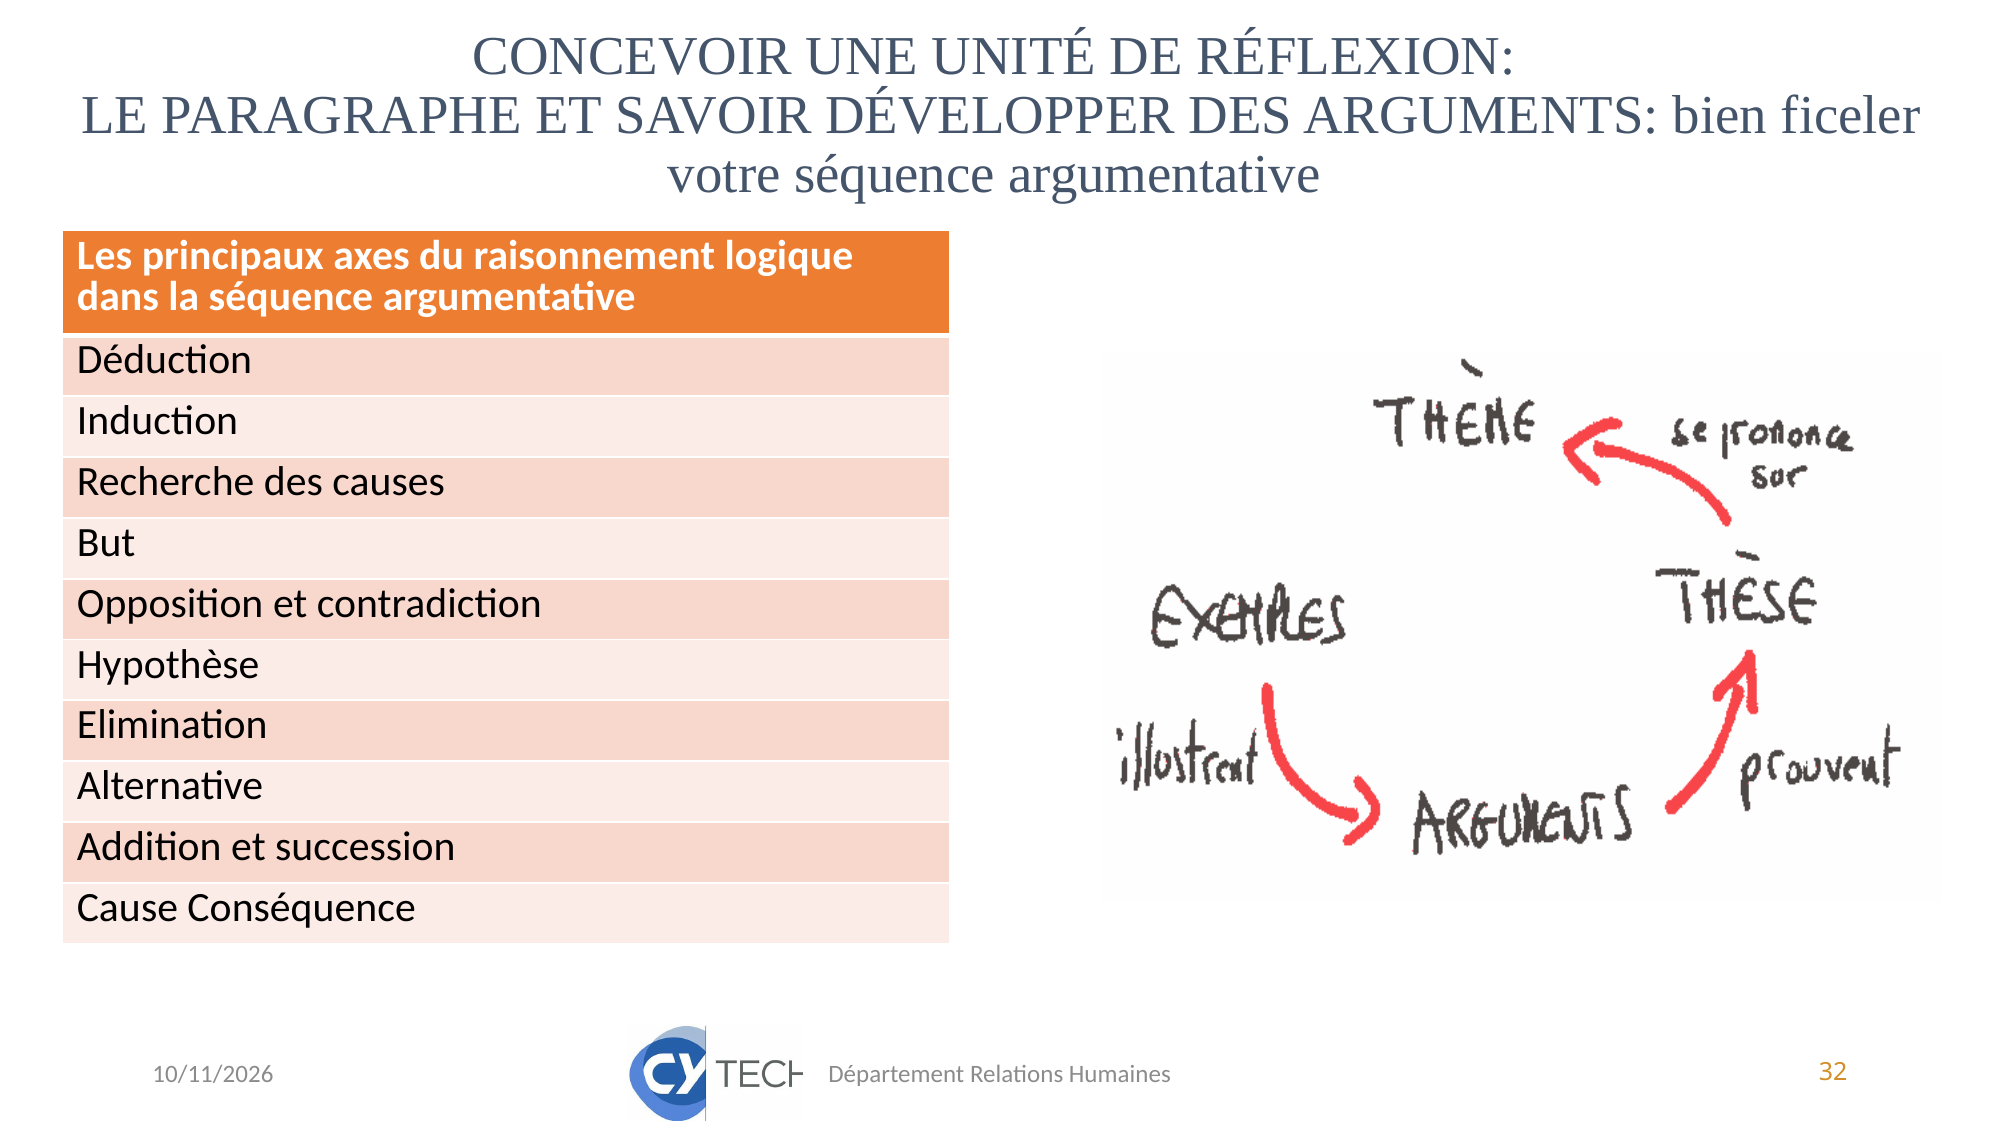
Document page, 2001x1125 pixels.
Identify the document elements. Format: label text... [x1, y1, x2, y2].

table_cell Addition et succession [63, 823, 949, 882]
table_cell Opposition et contradiction [63, 580, 949, 639]
table_header Les principaux axes du raisonnement logique dans la séquence argumentative [63, 231, 949, 333]
table_cell Cause Conséquence [63, 884, 949, 943]
slide_number 32 [1412, 1042, 1863, 1103]
footer Département Relations Humaines [803, 1042, 1338, 1103]
picture [1102, 353, 1942, 902]
table_cell But [63, 519, 949, 578]
table_cell Hypothèse [63, 640, 949, 699]
table_cell Induction [63, 397, 949, 456]
title CONCEVOIR UNE UNITÉ DE RÉFLEXION: LE PARAGRAPHE ET SAVOIR DÉVELOPPER DES ARGUMENTS: bien ficeler votre séquence argumentative [0, 19, 1990, 213]
table_cell Déduction [63, 338, 949, 395]
table_cell Alternative [63, 762, 949, 821]
picture [626, 1024, 803, 1121]
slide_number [137, 1042, 588, 1103]
table_cell Recherche des causes [63, 458, 949, 517]
table_cell Elimination [63, 701, 949, 760]
